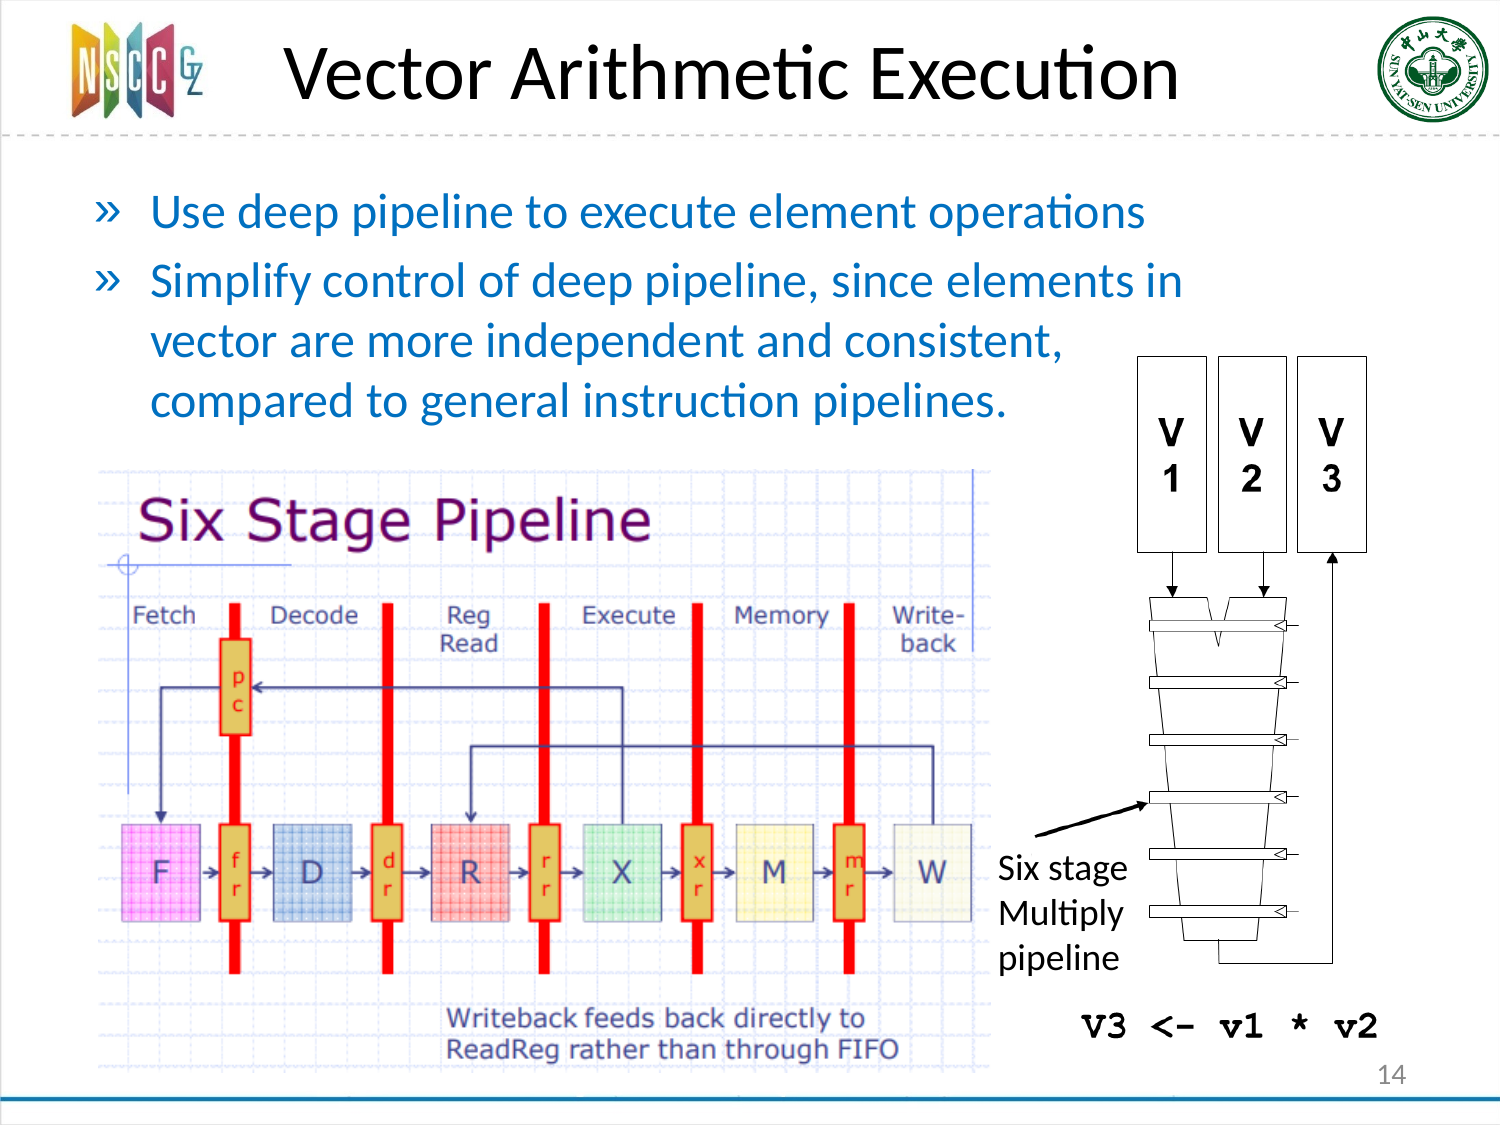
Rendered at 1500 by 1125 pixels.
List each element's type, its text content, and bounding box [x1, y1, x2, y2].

list Use deep pipeline to execute element operations Simplify control of deep pipeline, since elements in vector are more independent and consistent, compared to general instruction pipelines. [74, 168, 1248, 912]
text_box Six stage Multiply pipeline [996, 835, 1026, 986]
title Vector Arithmetic Execution [74, 22, 1392, 113]
picture [0, 0, 1500, 1125]
slide_number 14 [1074, 1042, 1425, 1103]
